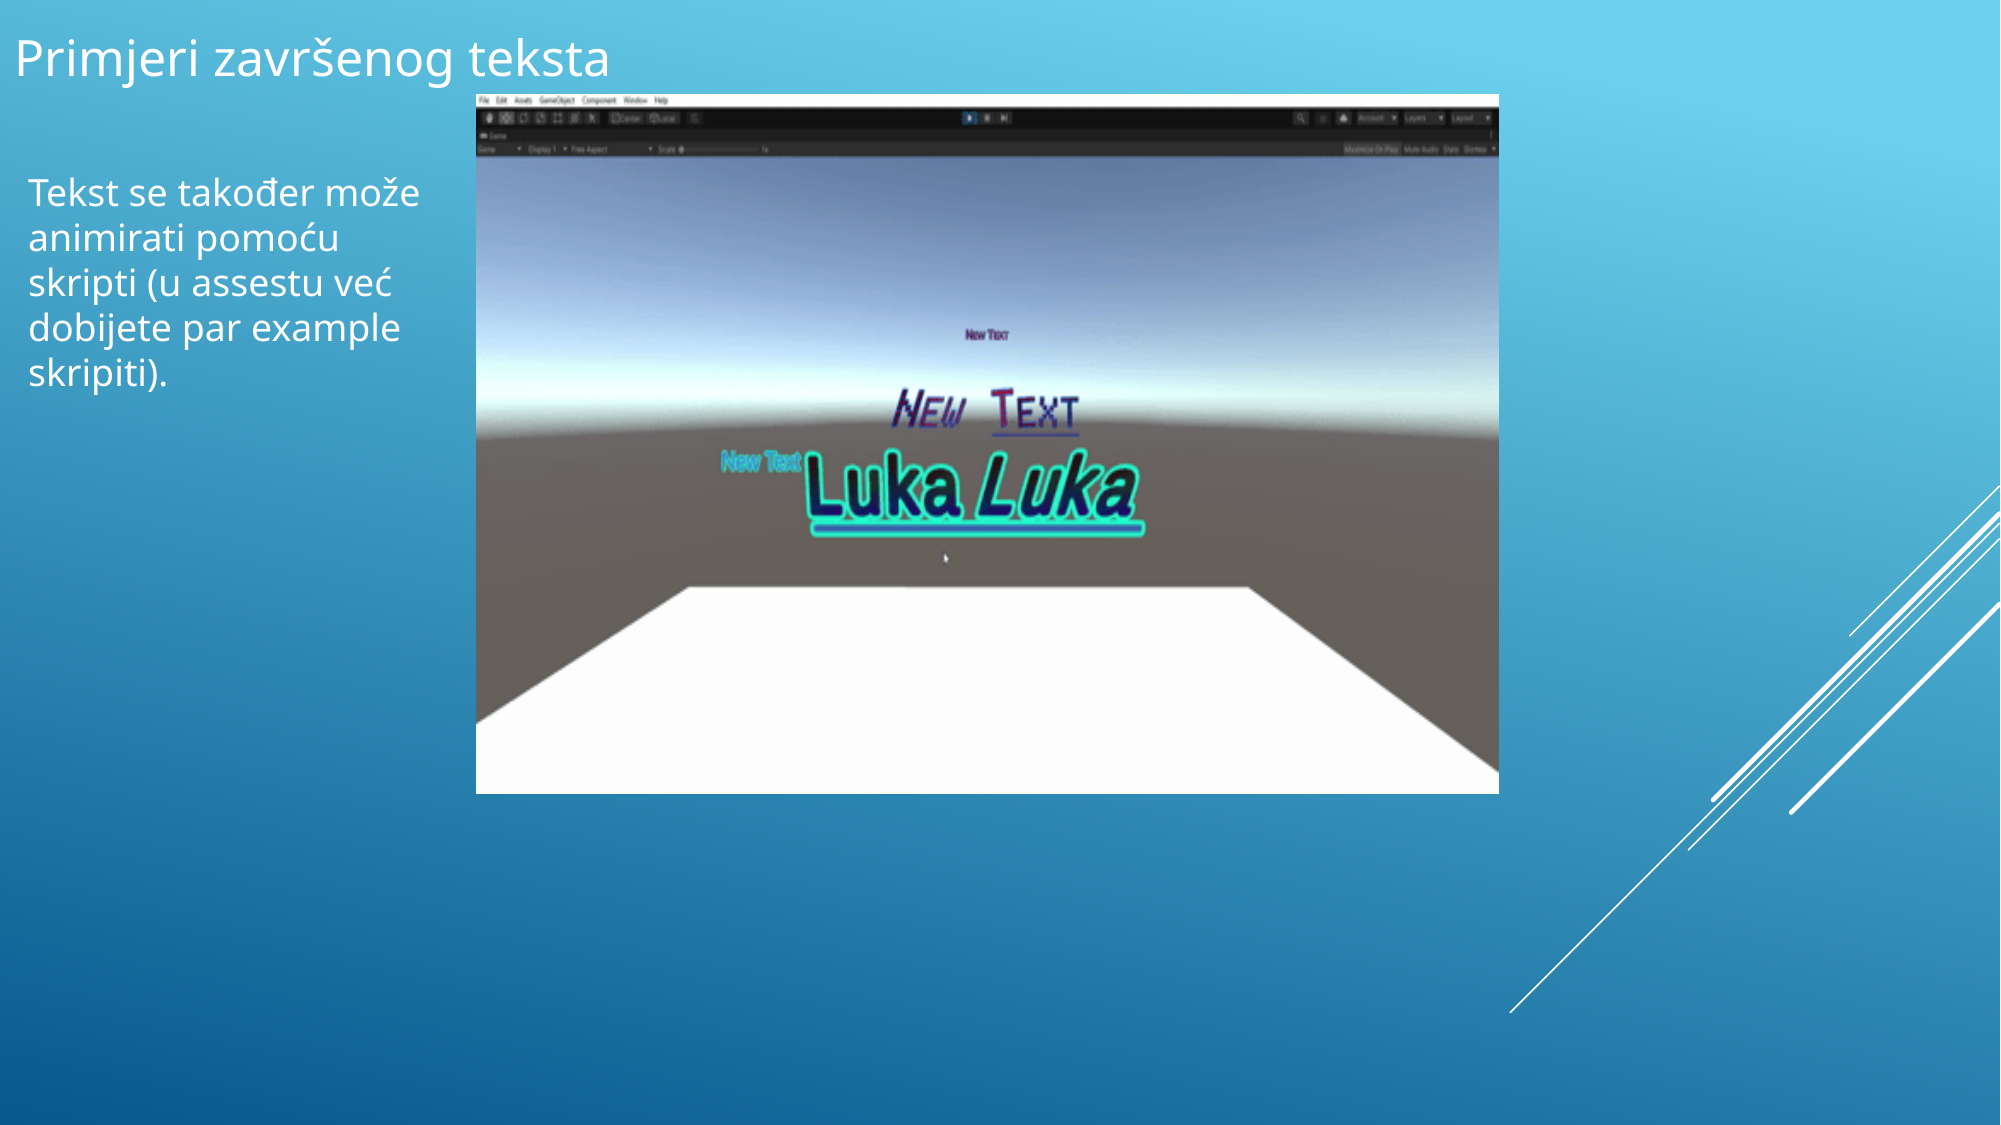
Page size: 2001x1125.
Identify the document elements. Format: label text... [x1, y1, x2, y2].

picture [476, 94, 1499, 794]
text_box Primjeri završenog teksta [0, 19, 927, 94]
text_box Tekst se također može animirati pomoću skripti (u assestu već dobijete par example skripiti). [13, 161, 458, 402]
